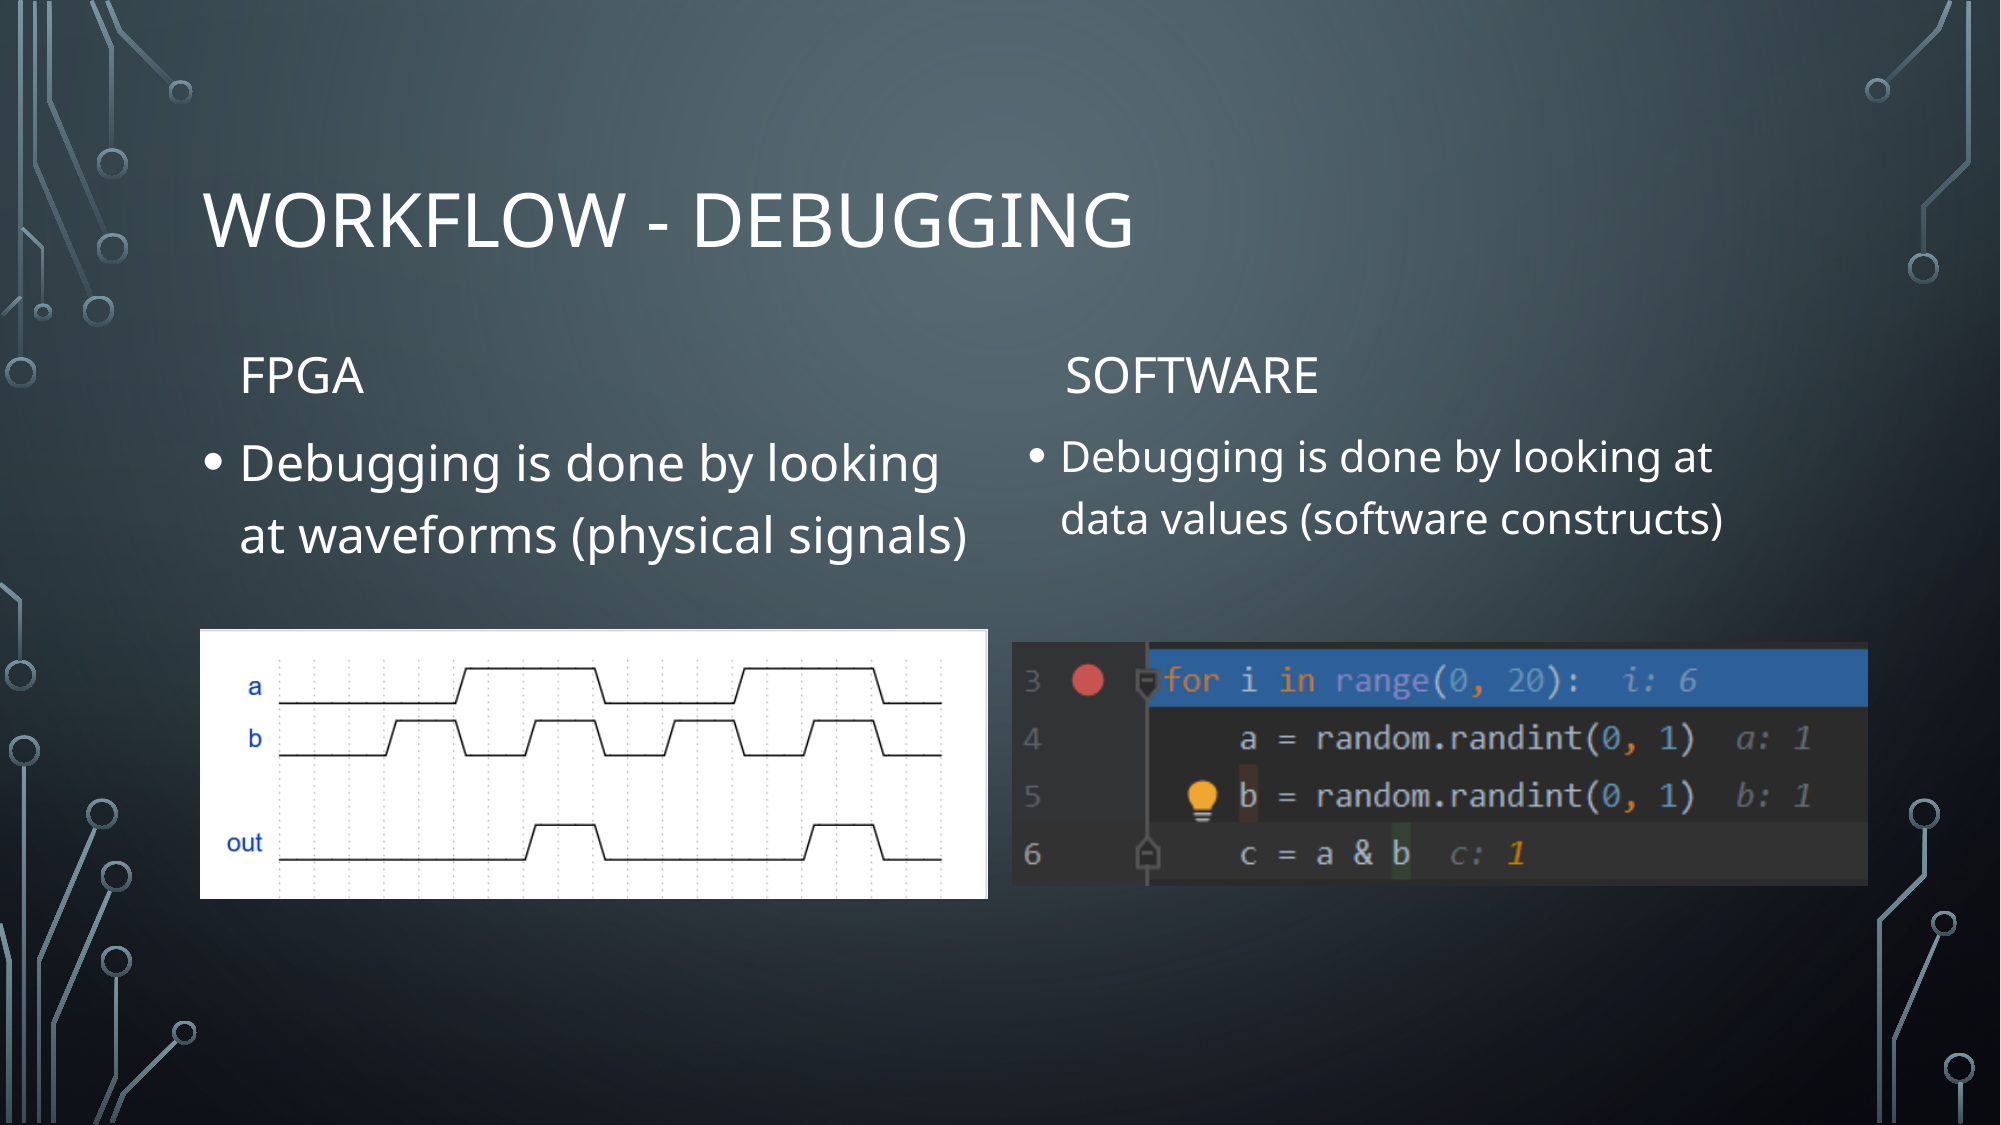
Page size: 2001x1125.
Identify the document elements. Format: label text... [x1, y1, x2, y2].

list Debugging is done by looking at data values (software constructs) [1012, 411, 1813, 587]
title Workflow - Debugging [187, 101, 1813, 344]
list Software [1050, 276, 1813, 411]
picture [200, 628, 988, 900]
list Debugging is done by looking at waveforms (physical signals) [187, 411, 988, 587]
picture [1012, 642, 1869, 886]
list FPGA [224, 276, 988, 411]
